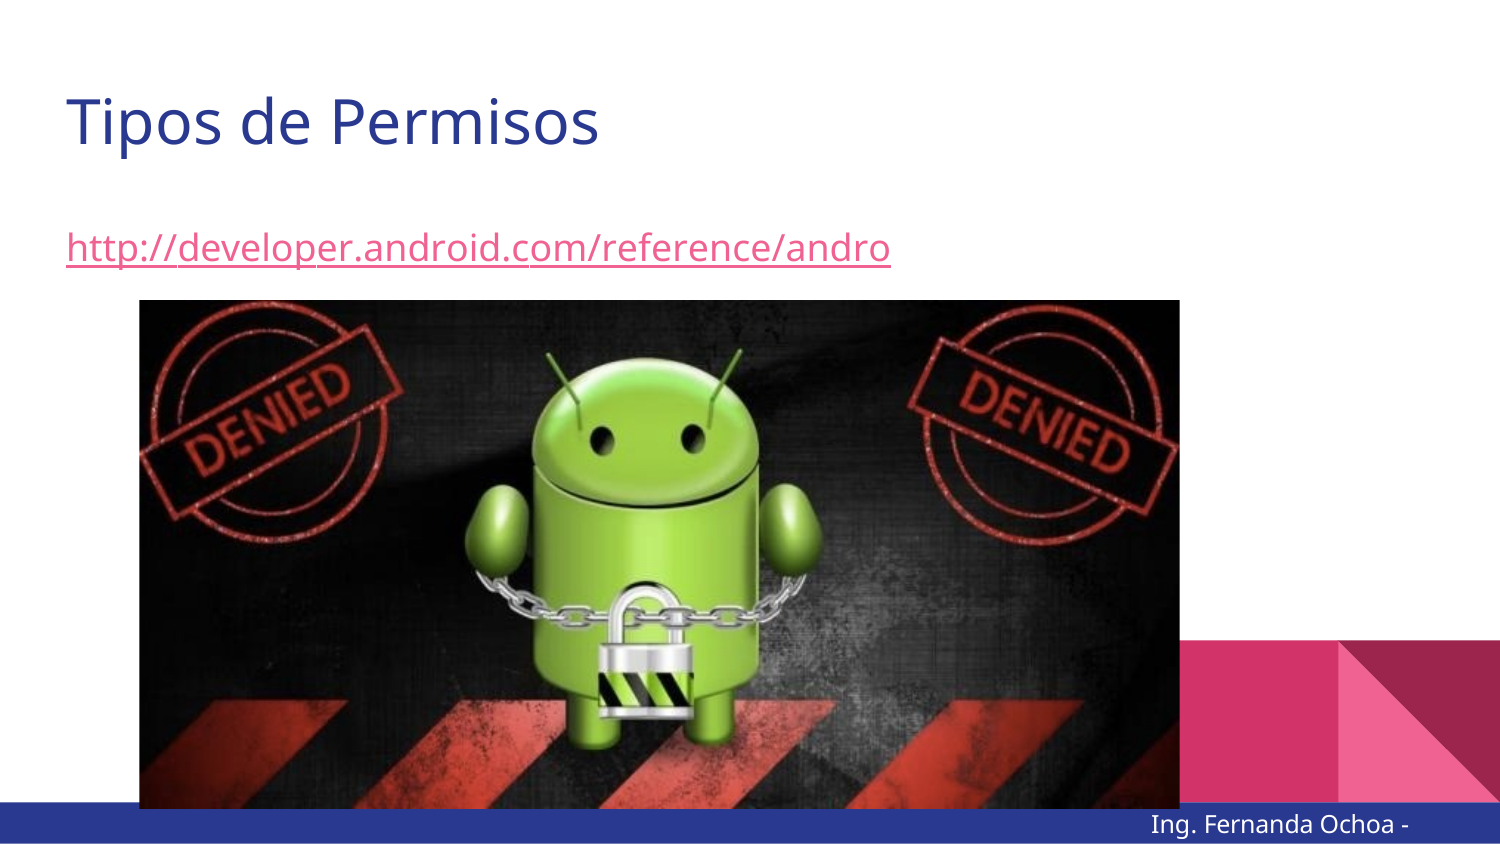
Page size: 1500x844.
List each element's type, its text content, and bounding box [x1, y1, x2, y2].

title Tipos de Permisos [51, 67, 1449, 167]
list http://developer.android.com/reference/android/ Manifest.permission.html [51, 201, 1449, 750]
text_box Ing. Fernanda Ochoa - @imonsh [1148, 808, 1500, 844]
text_box [139, 300, 1180, 809]
